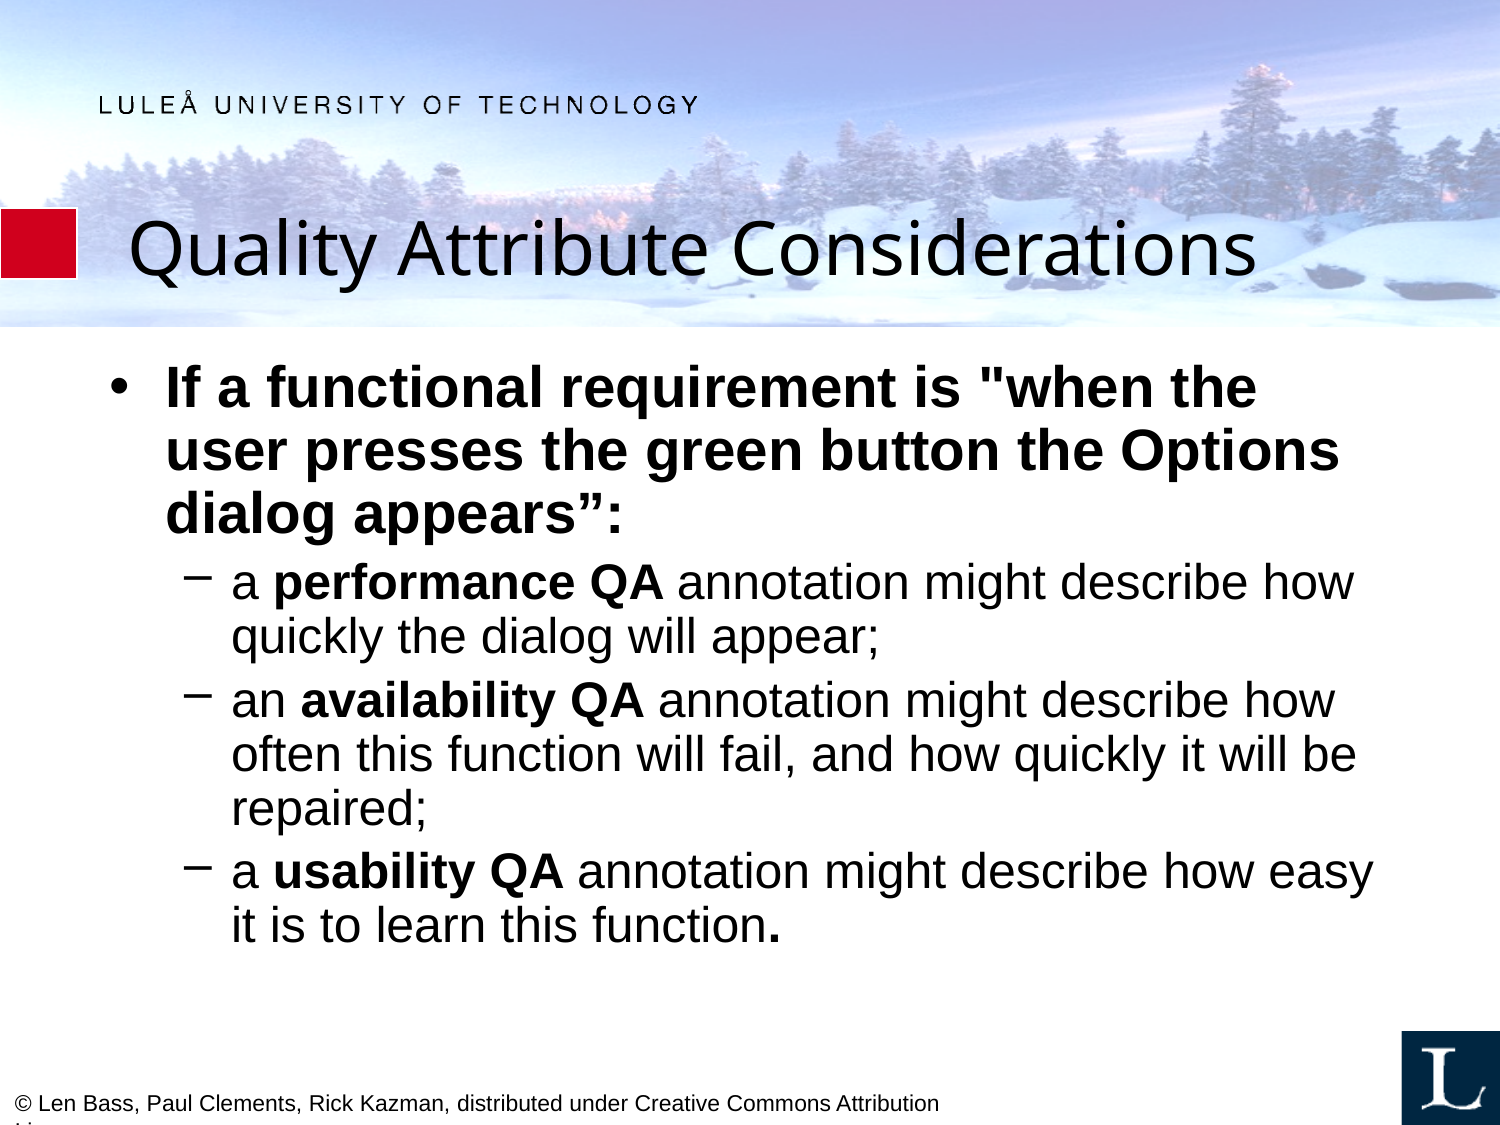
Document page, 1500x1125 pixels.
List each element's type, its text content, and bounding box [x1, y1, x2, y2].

picture [100, 90, 697, 114]
footer © Len Bass, Paul Clements, Rick Kazman, distributed under Creative Commons Attribution License [0, 1081, 1040, 1125]
list If a functional requirement is "when the user presses the green button the Options dialog appears”: a performance QA annotation might describe how quickly the dialog will appear; an availability QA annotation might describe how often this function will fail, and how quickly it will be repaired; a usability QA annotation might describe how easy it is to learn this function. [94, 350, 1412, 975]
picture [1399, 1031, 1500, 1125]
title Quality Attribute Considerations [111, 160, 1500, 330]
